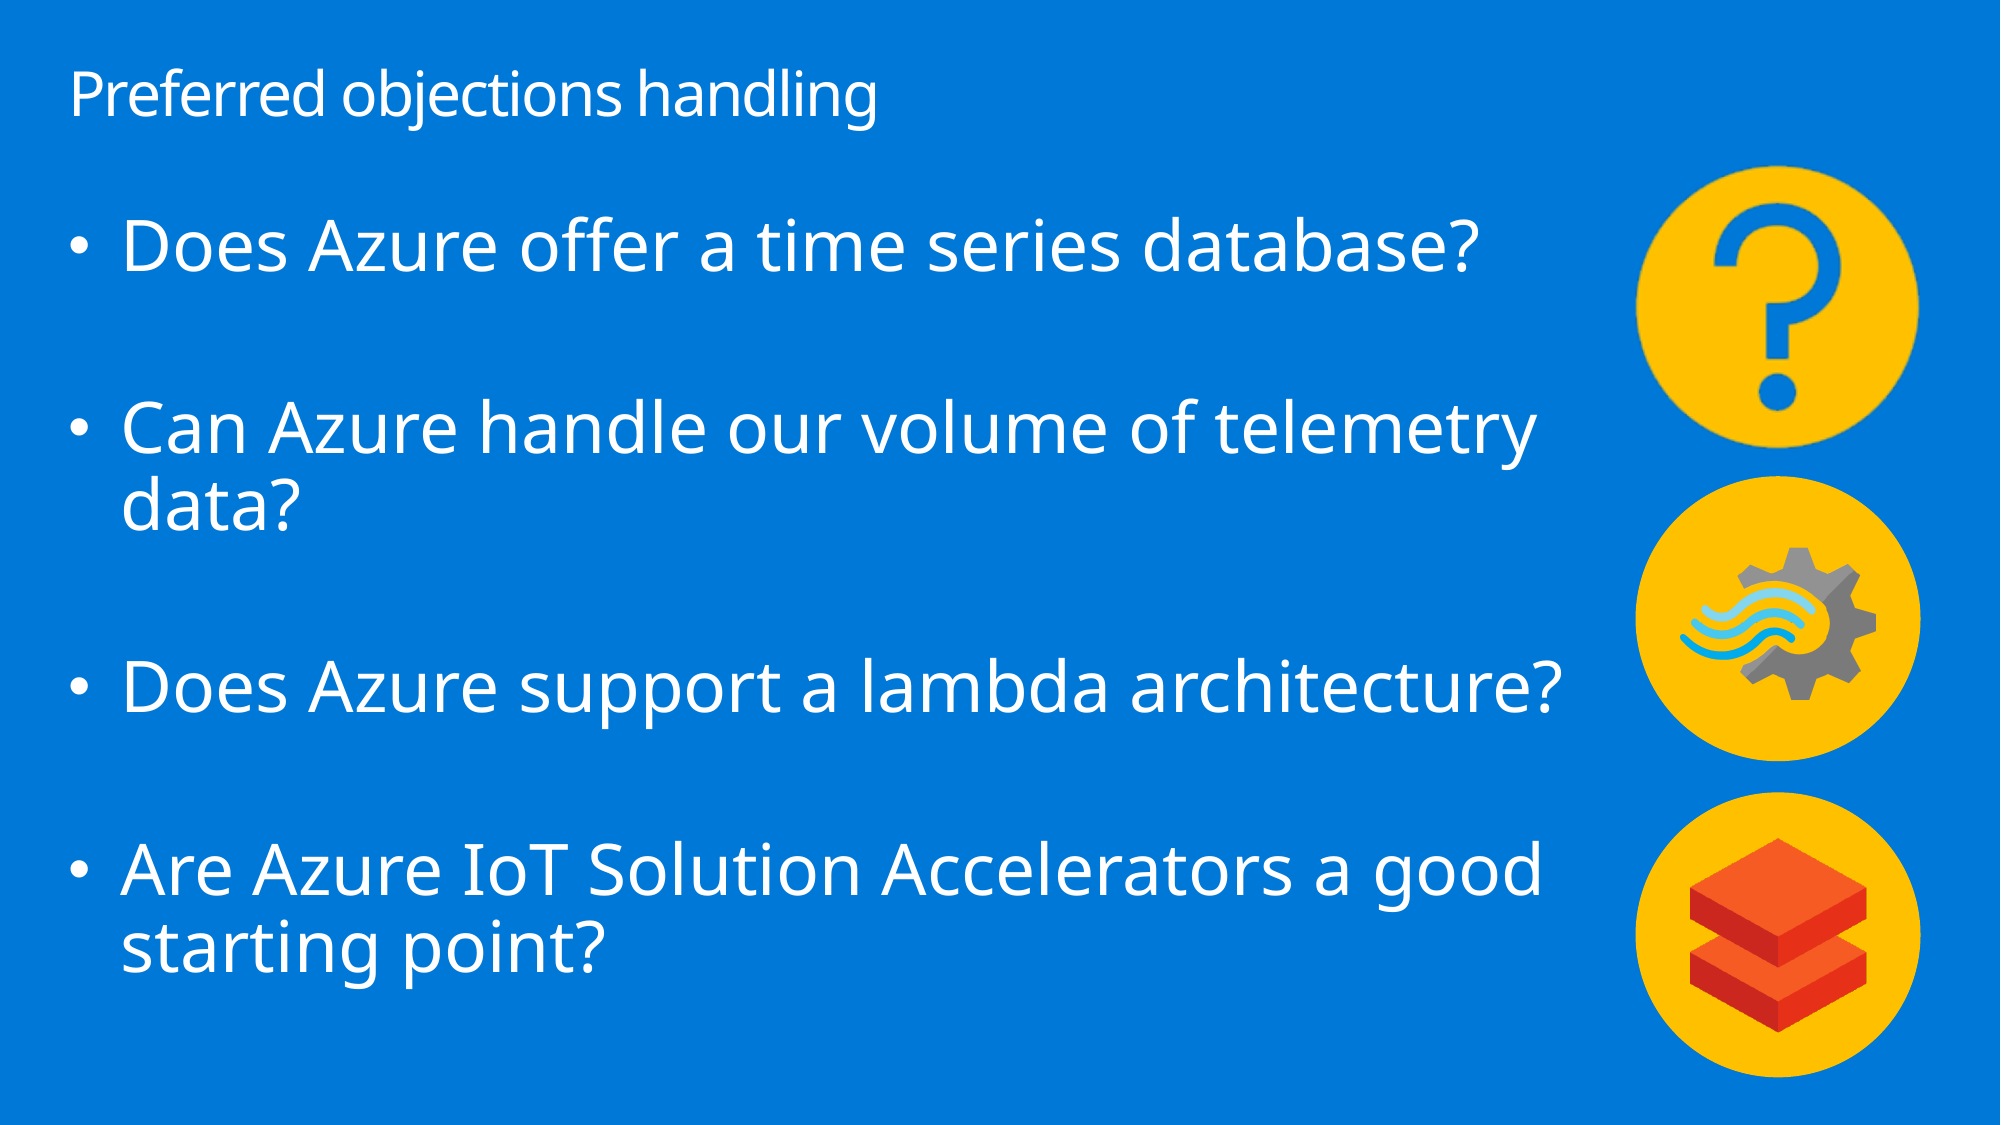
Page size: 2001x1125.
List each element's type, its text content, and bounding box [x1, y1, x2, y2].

list Does Azure offer a time series database? Can Azure handle our volume of telemetry data? Does Azure support a lambda architecture? Are Azure IoT Solution Accelerators a good starting point? [44, 195, 1599, 1073]
title Preferred objections handling [44, 47, 1957, 195]
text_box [1599, 129, 1957, 1078]
picture [1689, 837, 1867, 1033]
